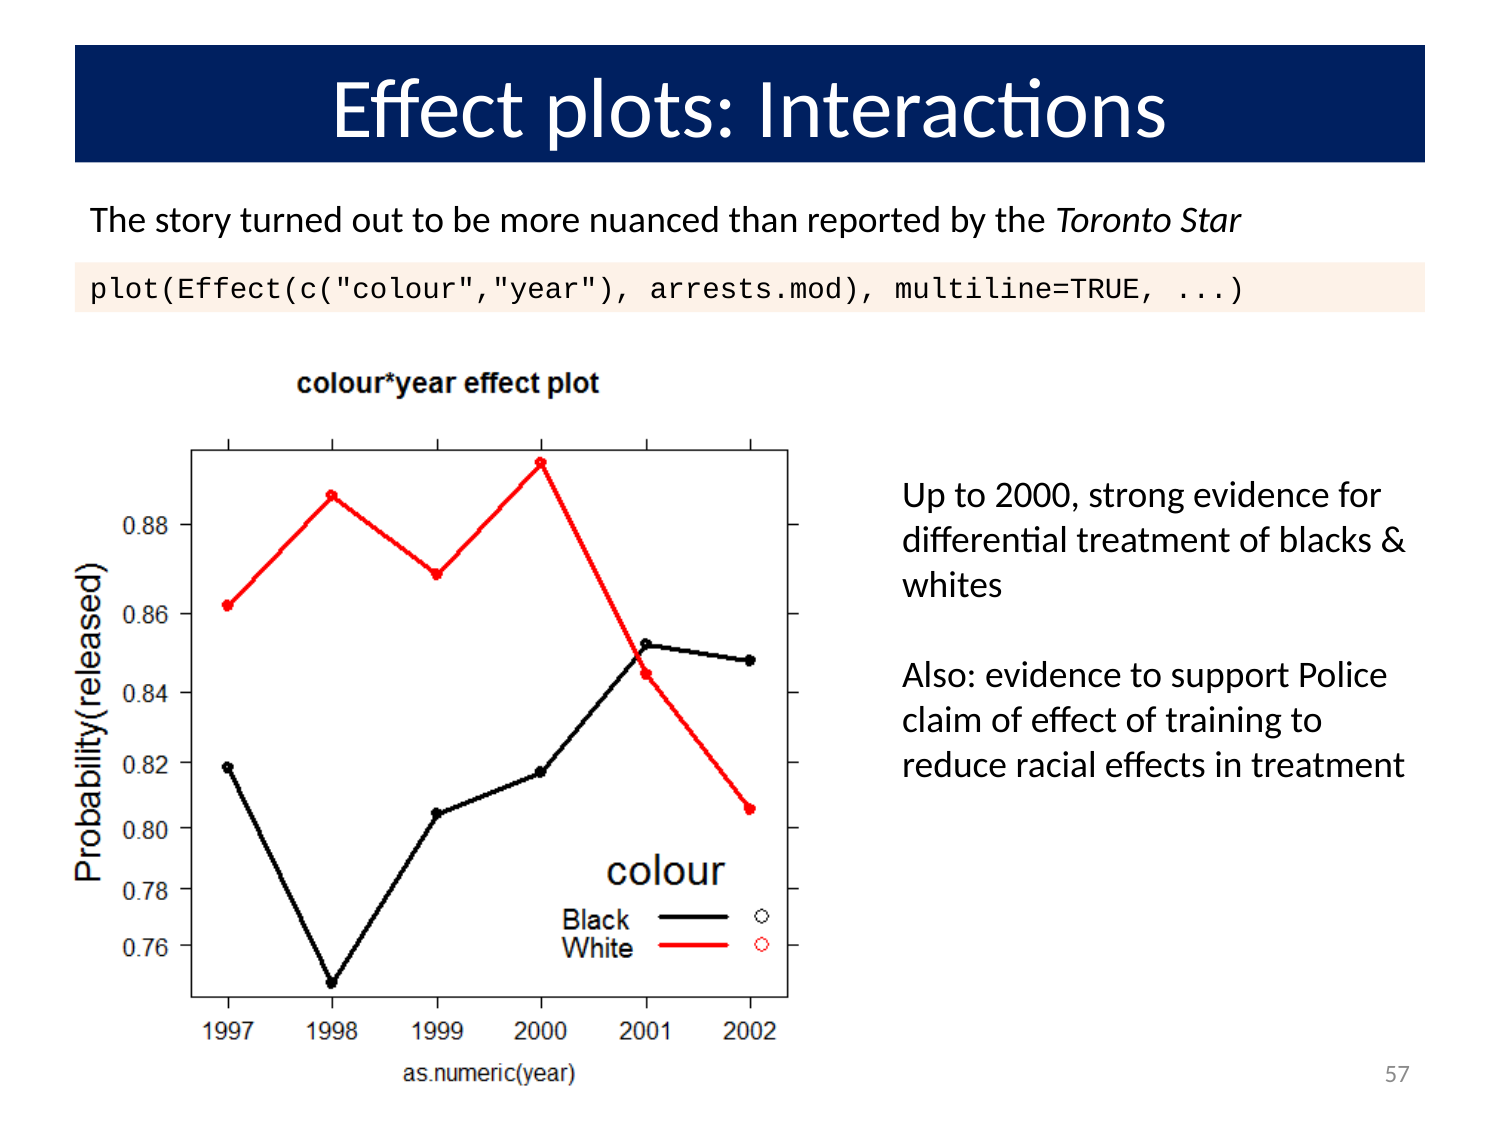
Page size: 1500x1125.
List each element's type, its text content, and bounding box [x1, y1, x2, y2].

picture [49, 359, 846, 1117]
text_box Up to 2000, strong evidence for differential treatment of blacks & whites Also: evidence to support Police claim of effect of training to reduce racial effects in treatment [887, 462, 1425, 838]
text_box The story turned out to be more nuanced than reported by the Toronto Star [74, 187, 1425, 248]
slide_number 57 [1074, 1042, 1425, 1103]
text_box plot(Effect(c("colour","year"), arrests.mod), multiline=TRUE, ...) [74, 262, 1425, 313]
title Effect plots: Interactions [75, 45, 1425, 163]
